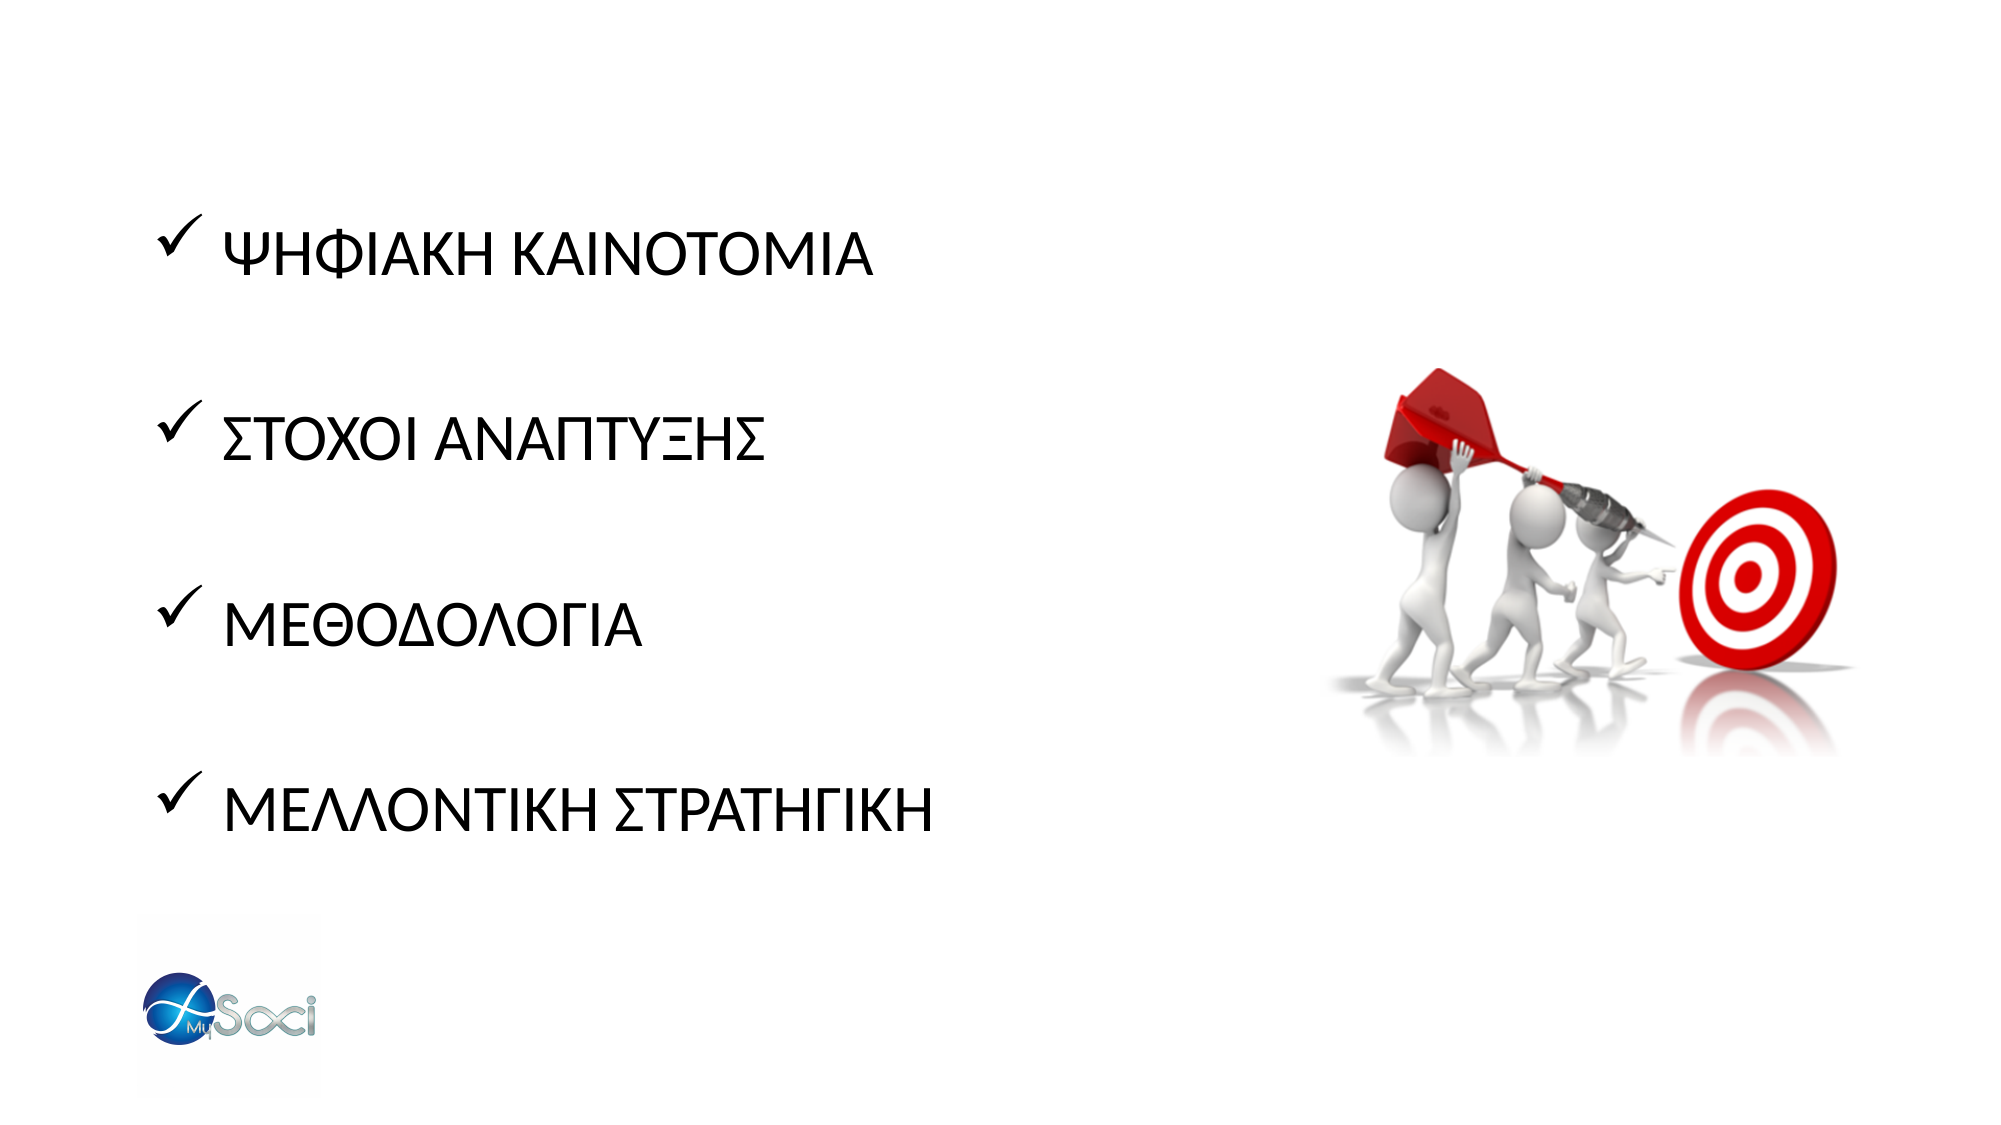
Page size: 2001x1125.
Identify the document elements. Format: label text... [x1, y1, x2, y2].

picture [137, 914, 321, 1098]
picture [1318, 368, 1863, 757]
list ΨΗΦΙΑΚΗ ΚΑΙΝΟΤΟΜΙΑ ΣΤΟΧΟΙ ΑΝΑΠΤΥΞΗΣ ΜΕΘΟΔΟΛΟΓΙΑ ΜΕΛΛΟΝΤΙΚΗ ΣΤΡΑΤΗΓΙΚΗ [137, 210, 2000, 915]
